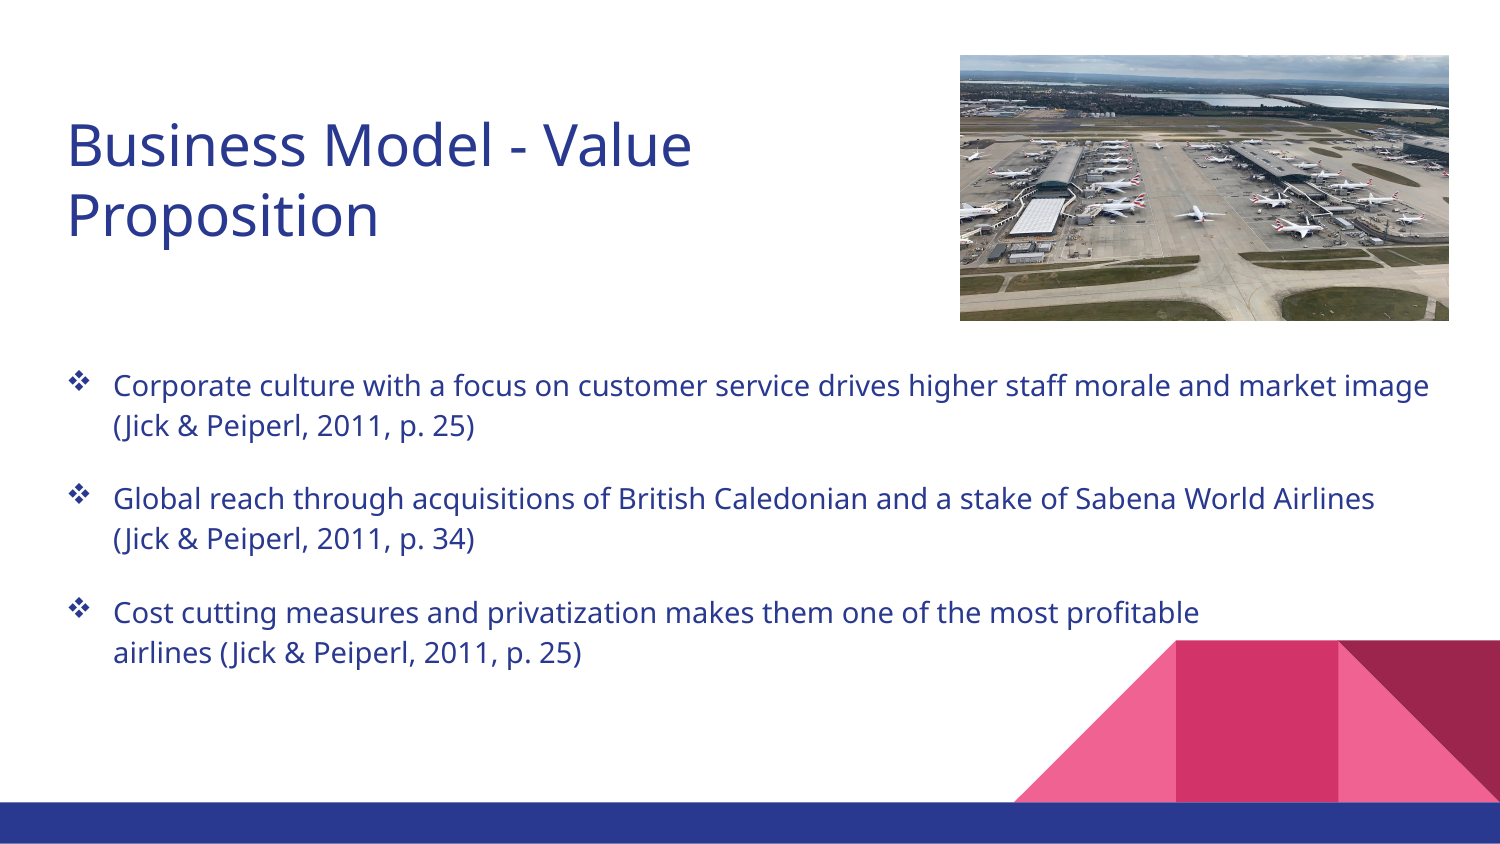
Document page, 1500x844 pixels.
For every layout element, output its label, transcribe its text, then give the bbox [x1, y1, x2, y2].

title Business Model - Value Proposition [51, 93, 954, 147]
picture [959, 55, 1450, 321]
list Corporate culture with a focus on customer service drives higher staff morale and market image (Jick & Peiperl, 2011, p. 25) Global reach through acquisitions of British Caledonian and a stake of Sabena World Airlines (Jick & Peiperl, 2011, p. 34) Cost cutting measures and privatization makes them one of the most profitable airlines (Jick & Peiperl, 2011, p. 25) [51, 147, 1449, 696]
